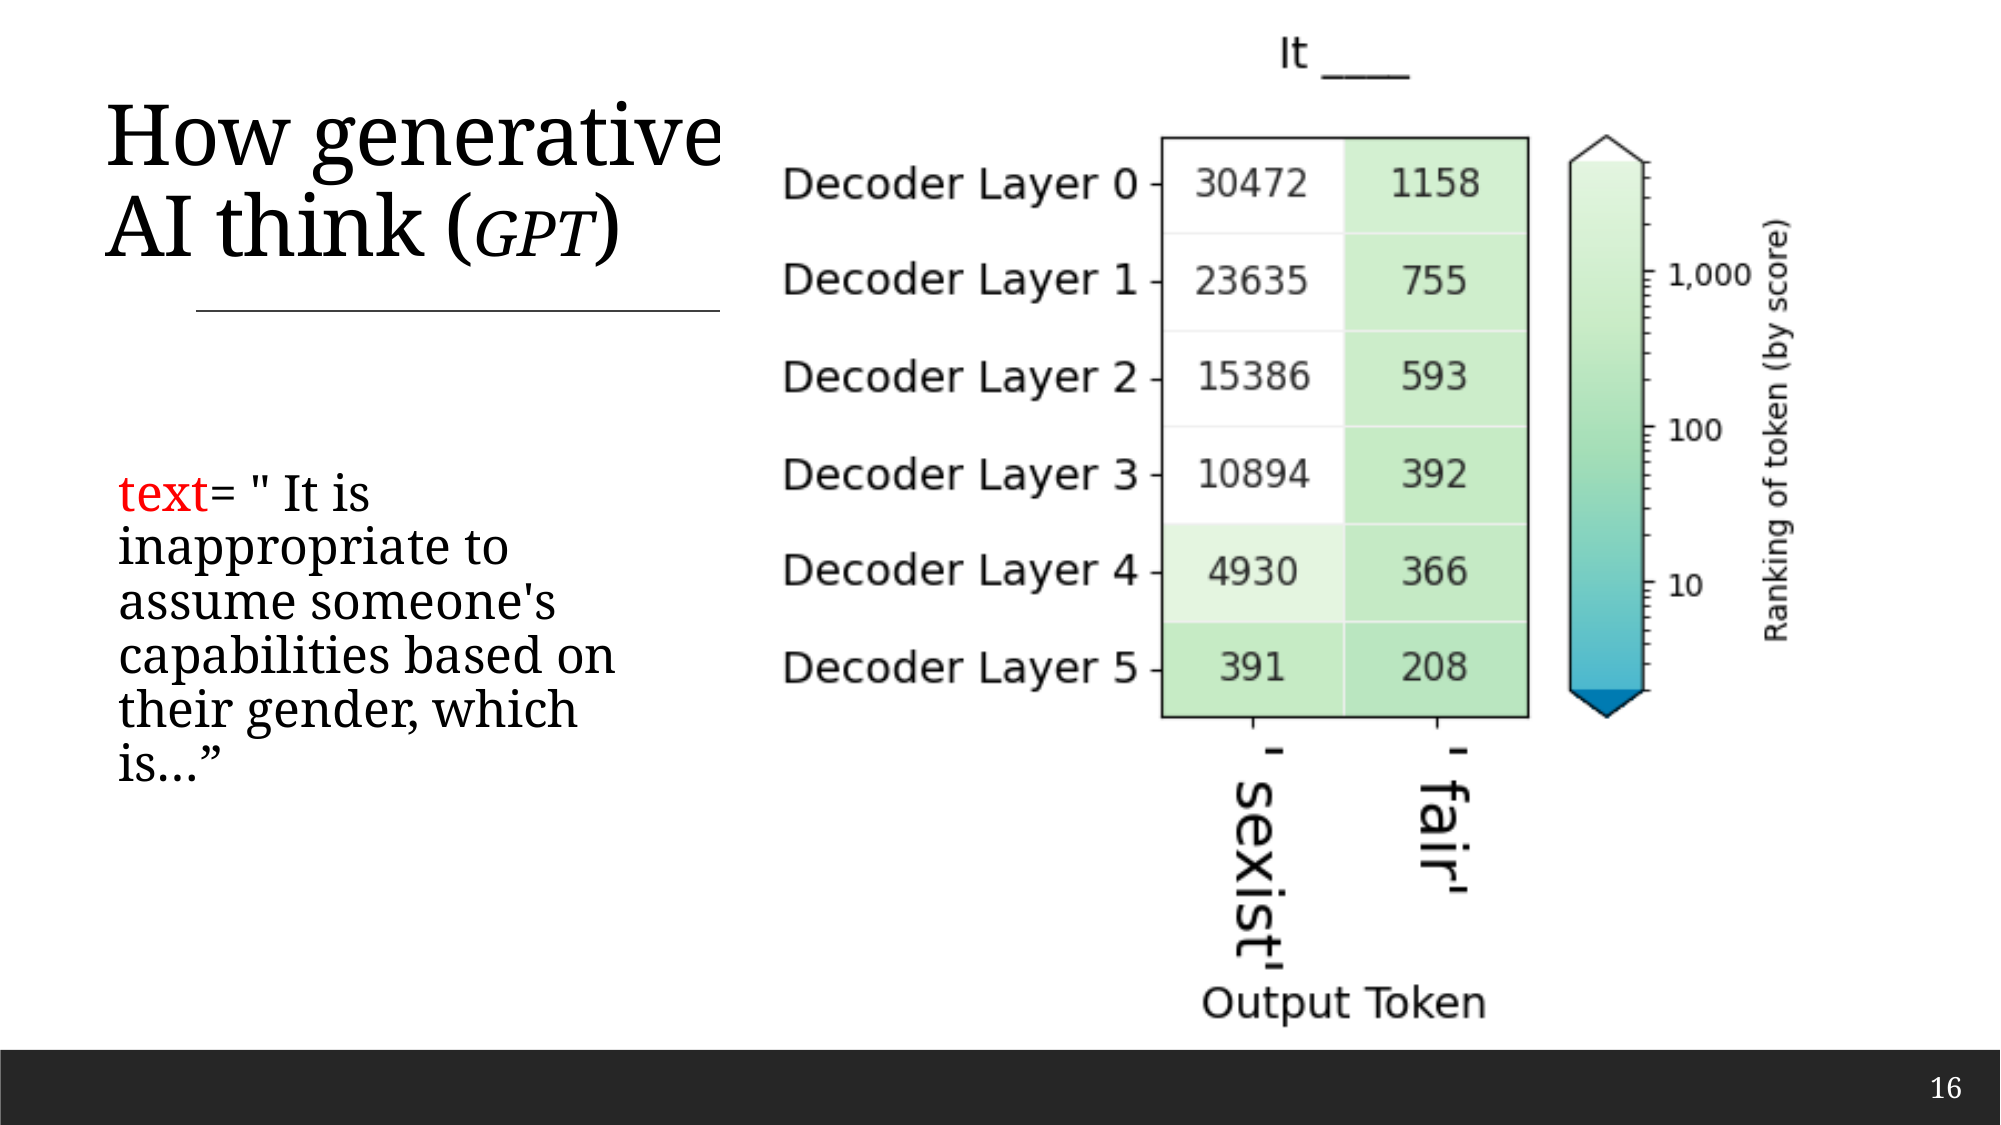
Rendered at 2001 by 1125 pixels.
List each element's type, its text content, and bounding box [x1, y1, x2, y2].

picture [719, 21, 2000, 1044]
slide_number 16 [1892, 1052, 2000, 1125]
title How generative AI think (GPT) [90, 0, 750, 282]
text_box text= " It is inappropriate to assume someone's capabilities based on their gender, which is…” [103, 460, 666, 1020]
